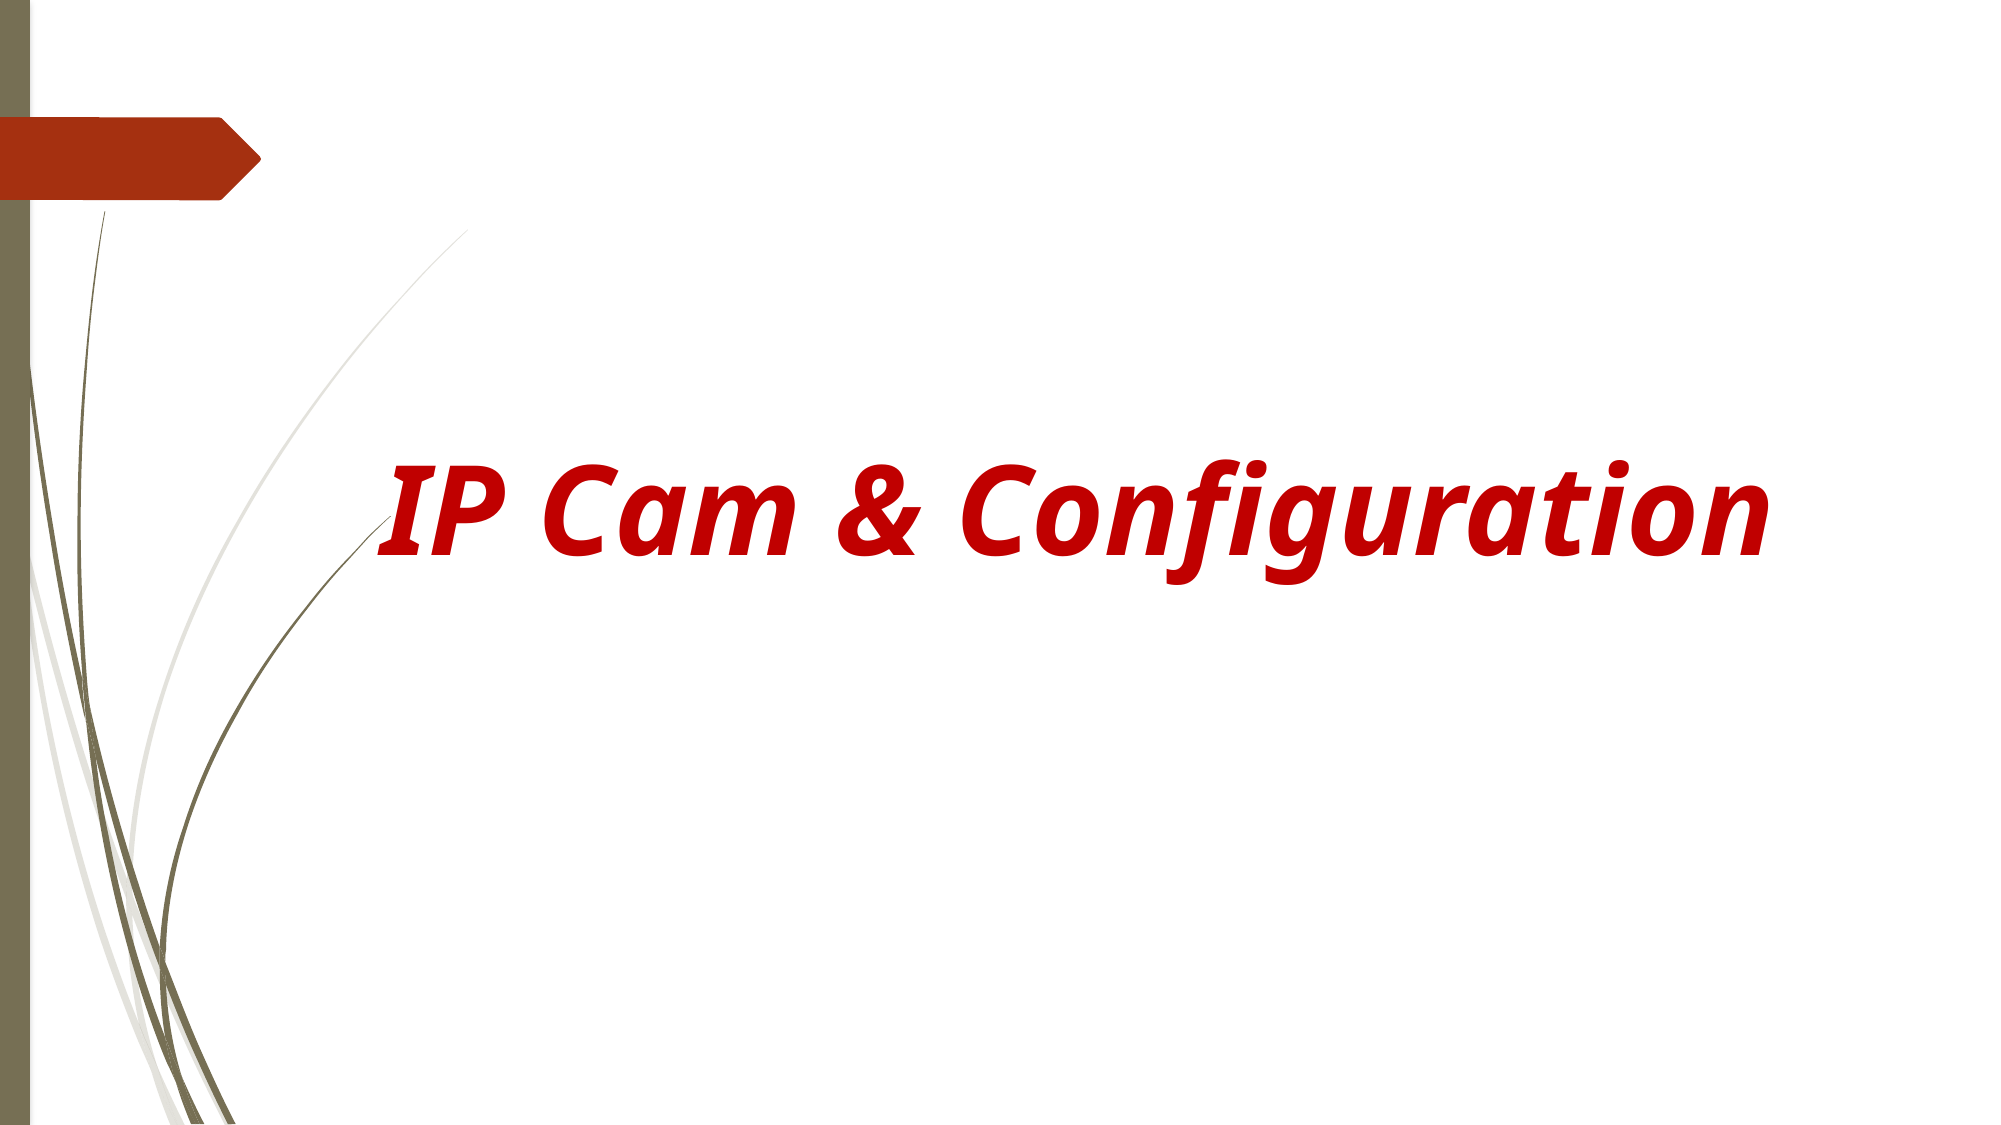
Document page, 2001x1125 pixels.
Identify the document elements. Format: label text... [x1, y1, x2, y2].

text_box IP Cam & Configuration [366, 422, 1847, 588]
